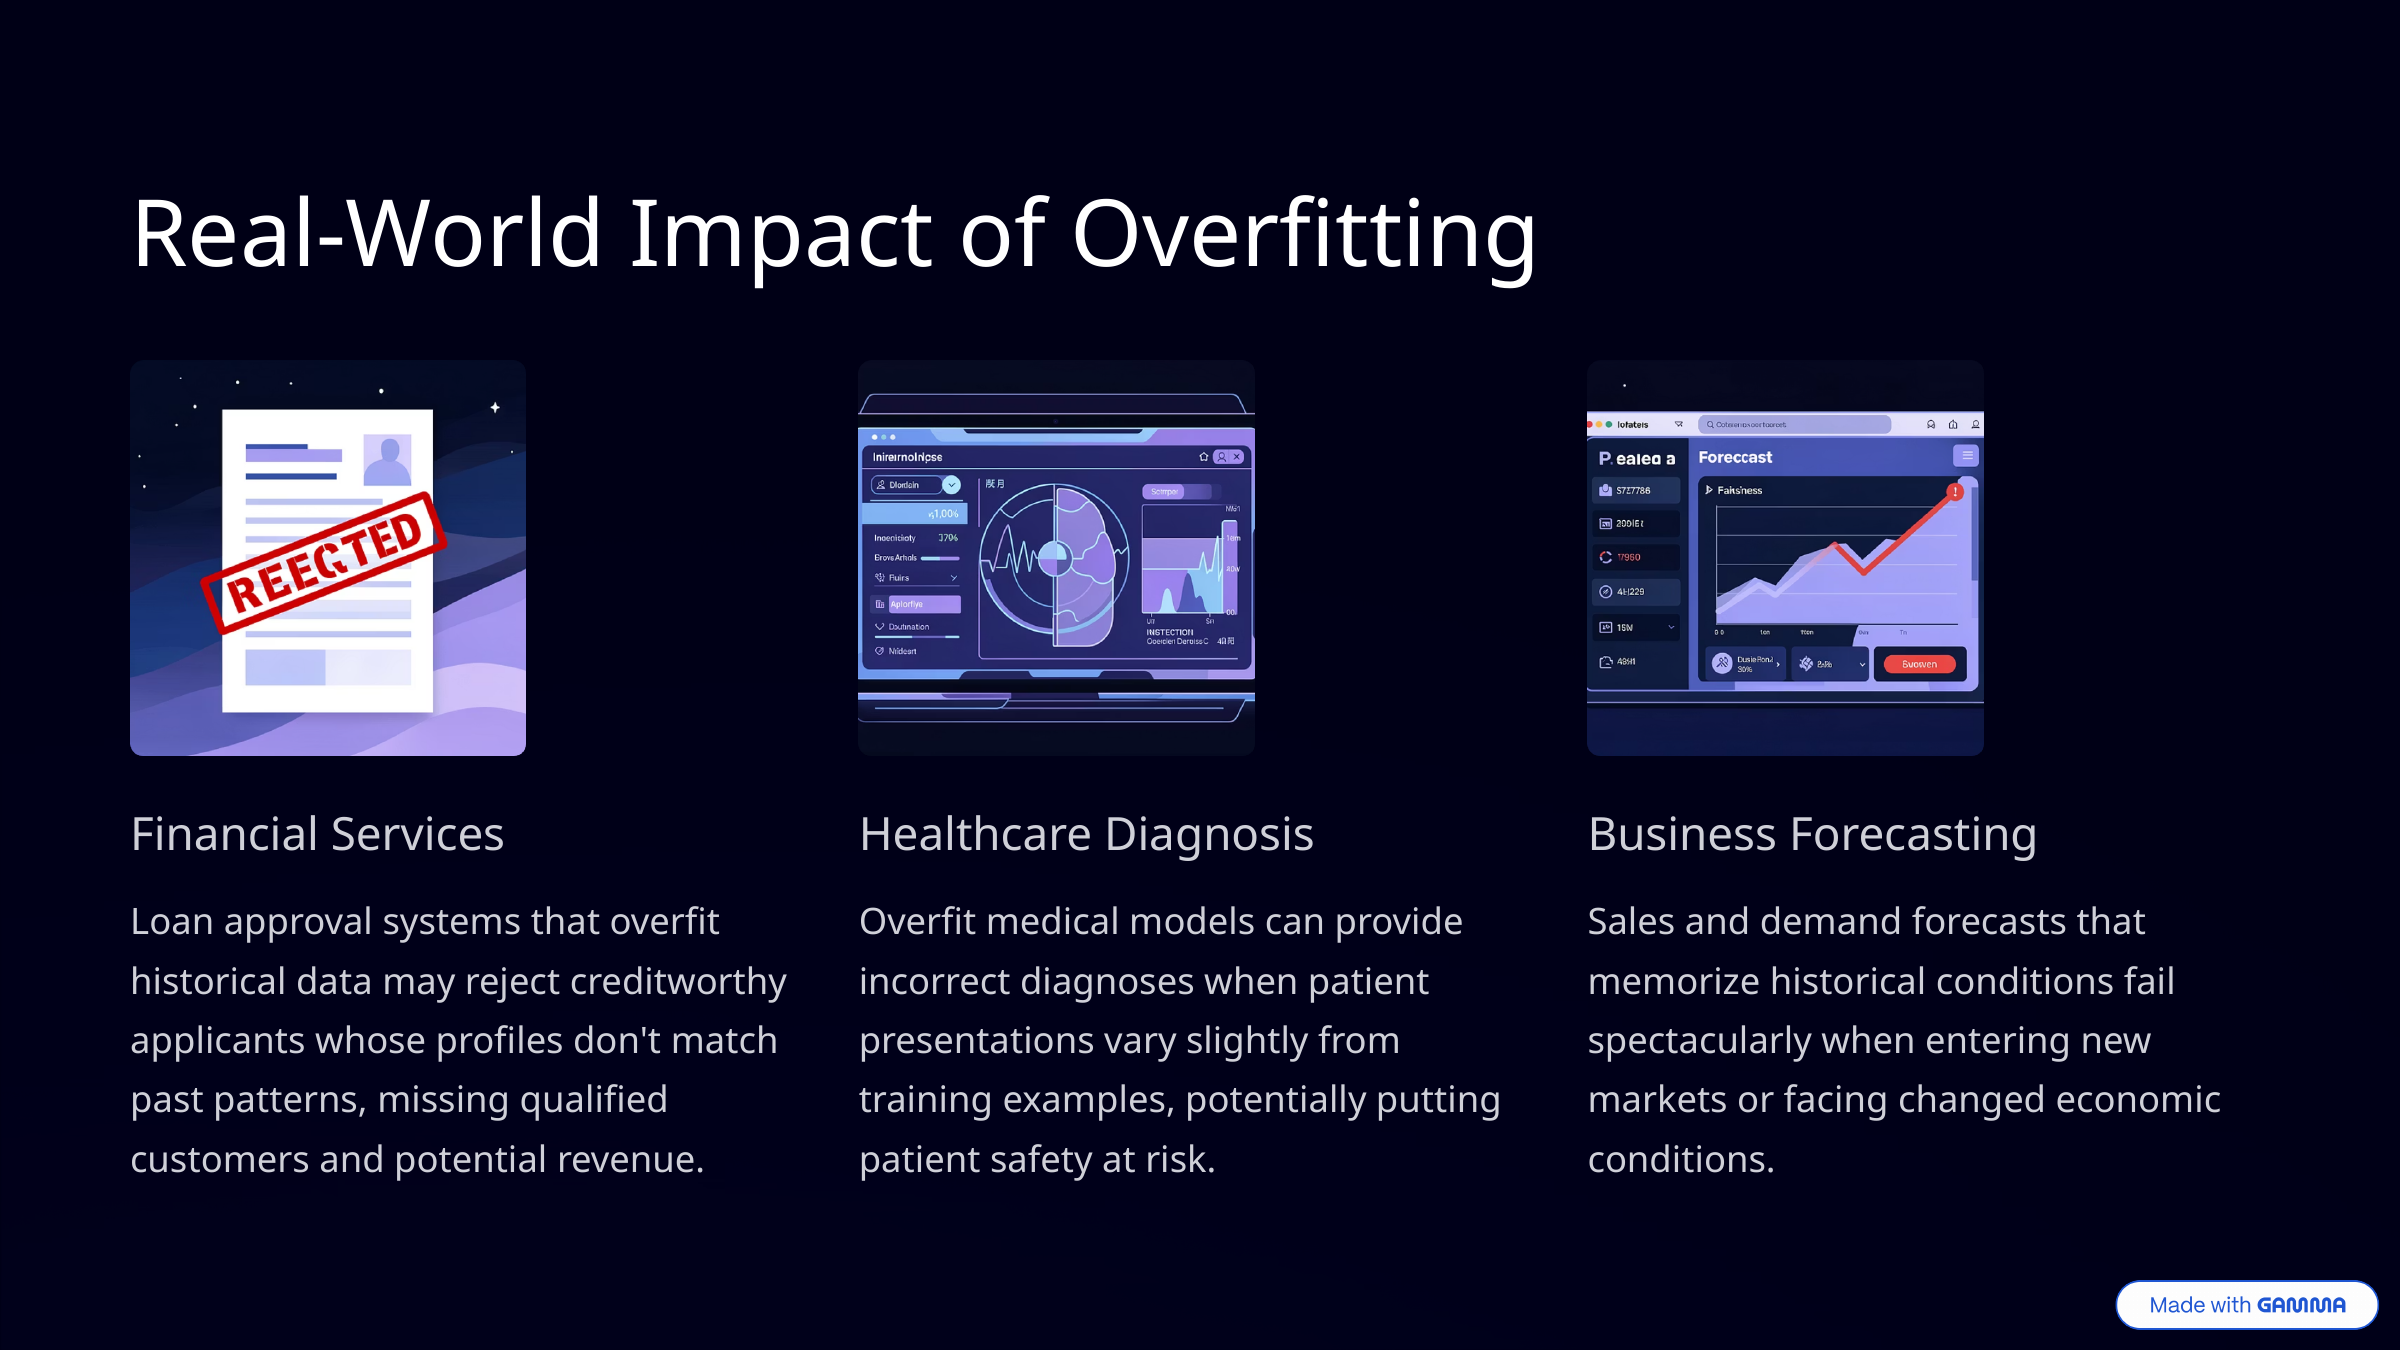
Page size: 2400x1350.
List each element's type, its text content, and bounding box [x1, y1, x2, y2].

text_box Financial Services [130, 802, 596, 861]
text_box Overfit medical models can provide incorrect diagnoses when patient presentations vary slightly from training examples, potentially putting patient safety at risk. [858, 882, 1541, 1181]
picture [1587, 360, 1984, 756]
text_box Loan approval systems that overfit historical data may reject creditworthy applicants whose profiles don't match past patterns, missing qualified customers and potential revenue. [130, 882, 813, 1181]
picture [130, 360, 526, 756]
text_box Business Forecasting [1587, 802, 2053, 861]
picture [858, 360, 1255, 756]
text_box Healthcare Diagnosis [858, 802, 1324, 861]
text_box Real-World Impact of Overfitting [130, 169, 1471, 286]
picture [2106, 1271, 2389, 1339]
text_box Sales and demand forecasts that memorize historical conditions fail spectacularly when entering new markets or facing changed economic conditions. [1587, 882, 2270, 1181]
